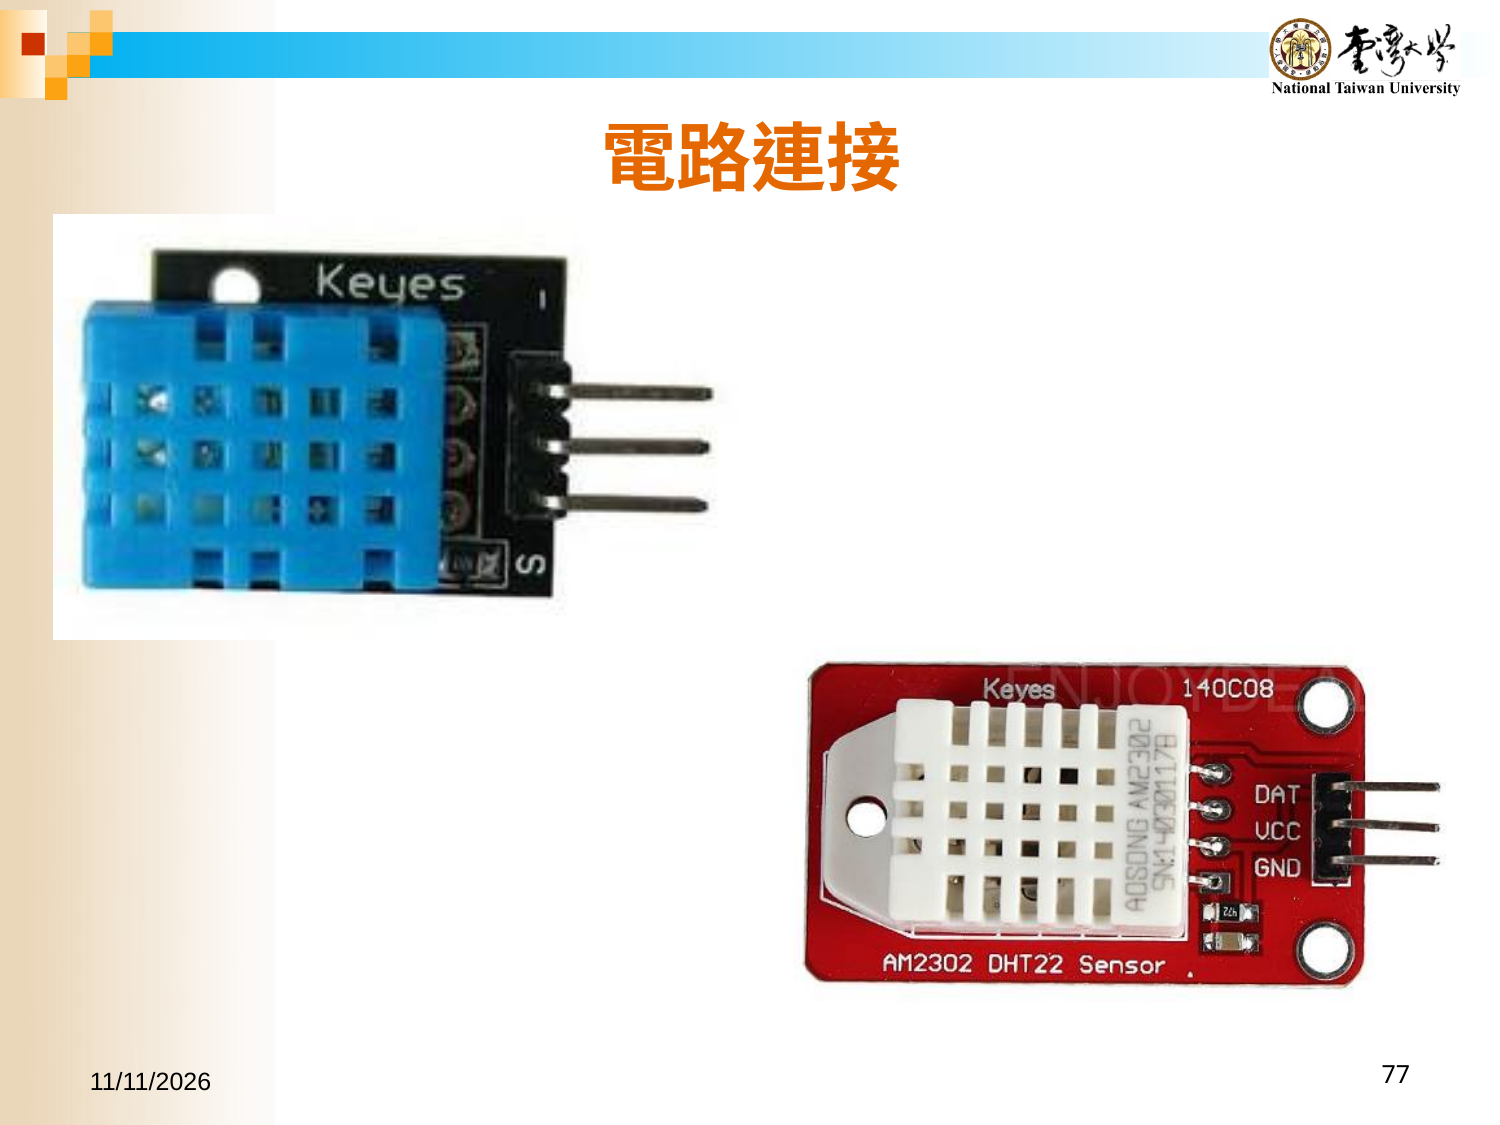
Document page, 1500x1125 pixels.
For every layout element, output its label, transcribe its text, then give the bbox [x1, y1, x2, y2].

picture [52, 213, 739, 640]
picture [1269, 18, 1463, 98]
text_box 2016/12/6 [75, 1024, 425, 1103]
picture [773, 626, 1465, 1023]
text_box 77 [1074, 1031, 1425, 1100]
title 電路連接 [76, 42, 1427, 268]
